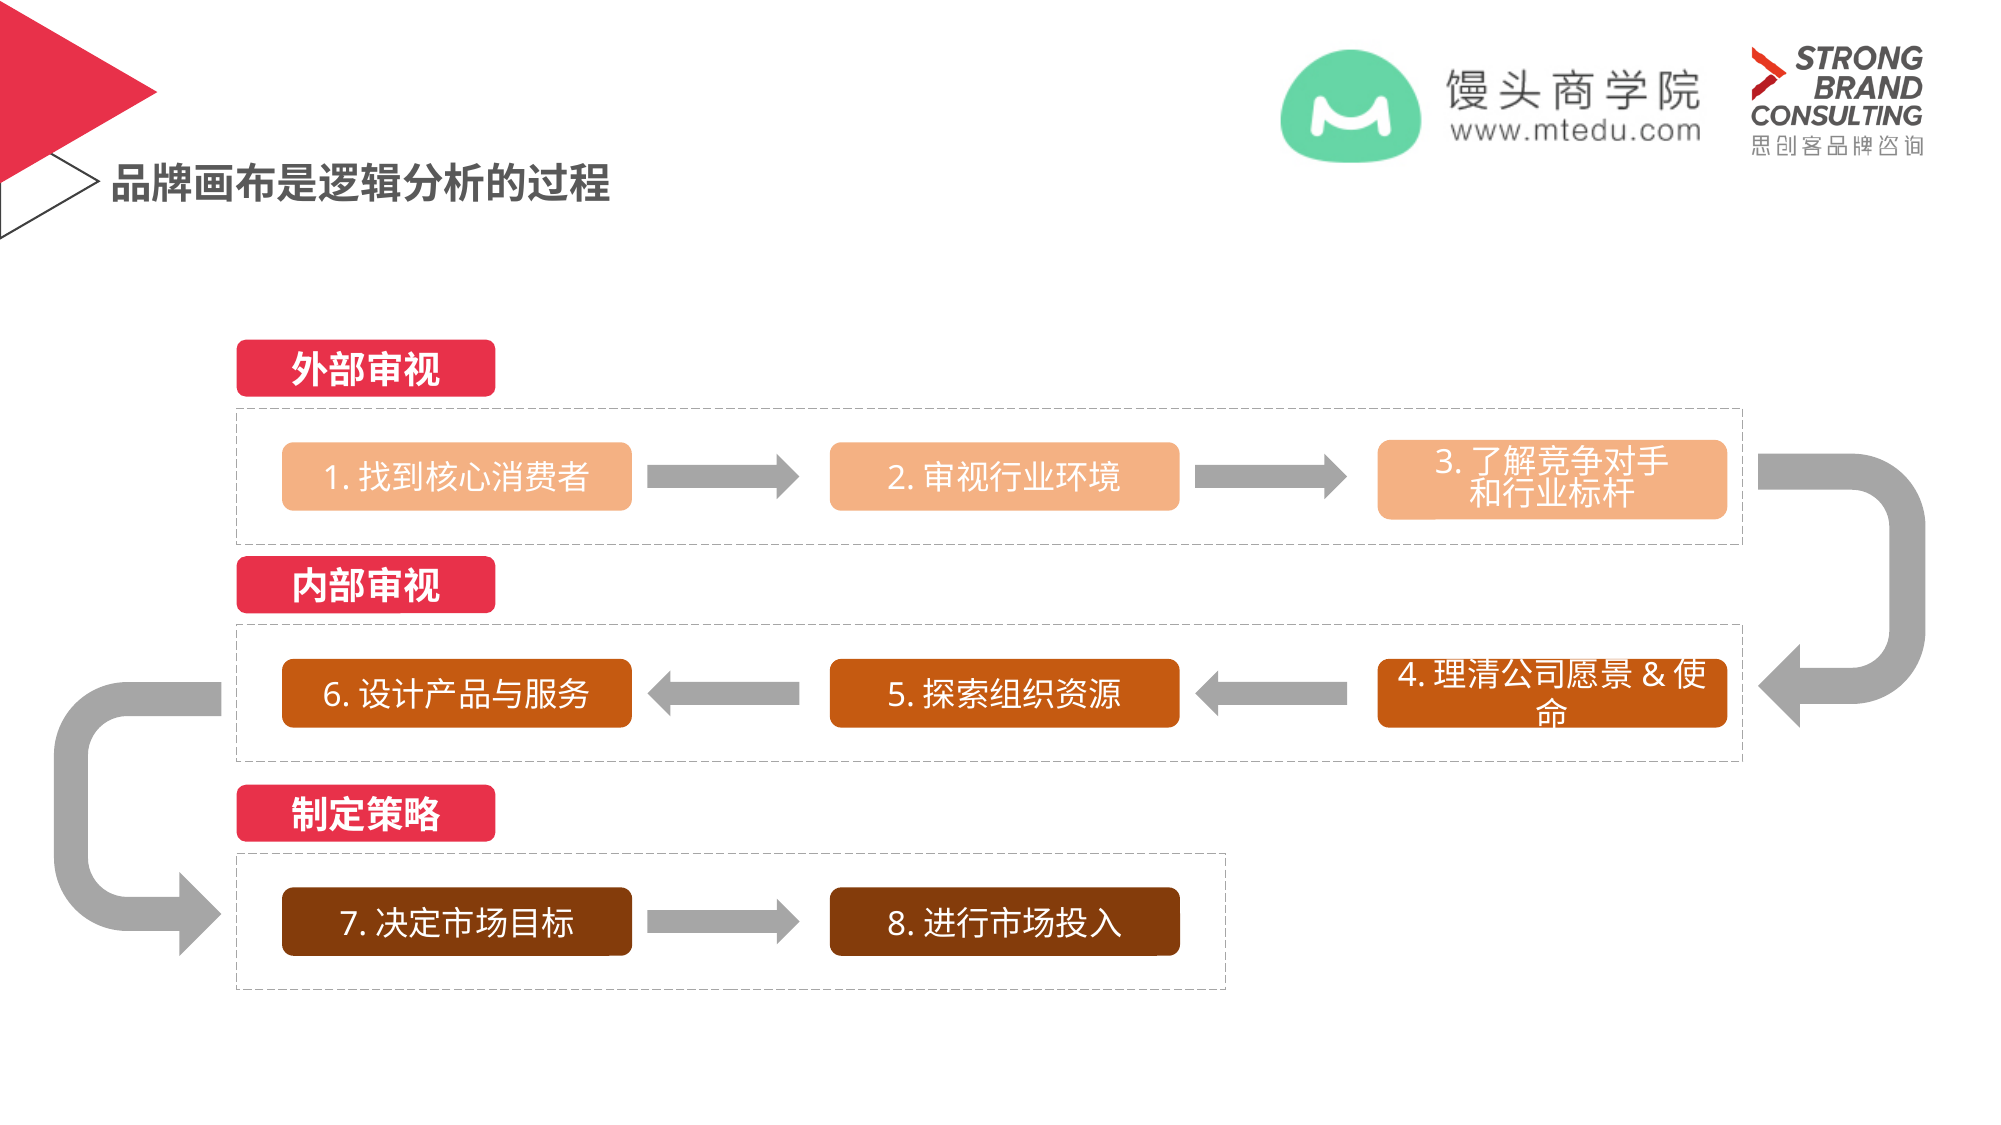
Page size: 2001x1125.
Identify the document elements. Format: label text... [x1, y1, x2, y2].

picture [1256, 11, 1993, 201]
text_box [236, 624, 1744, 762]
list 品牌画布是逻辑分析的过程 [102, 0, 623, 512]
text_box 内部审视 [235, 555, 497, 615]
text_box [236, 853, 1226, 990]
text_box 外部审视 [235, 338, 497, 398]
text_box [1757, 453, 1927, 730]
text_box 制定策略 [235, 783, 497, 843]
text_box [53, 681, 223, 958]
text_box [236, 408, 1743, 545]
